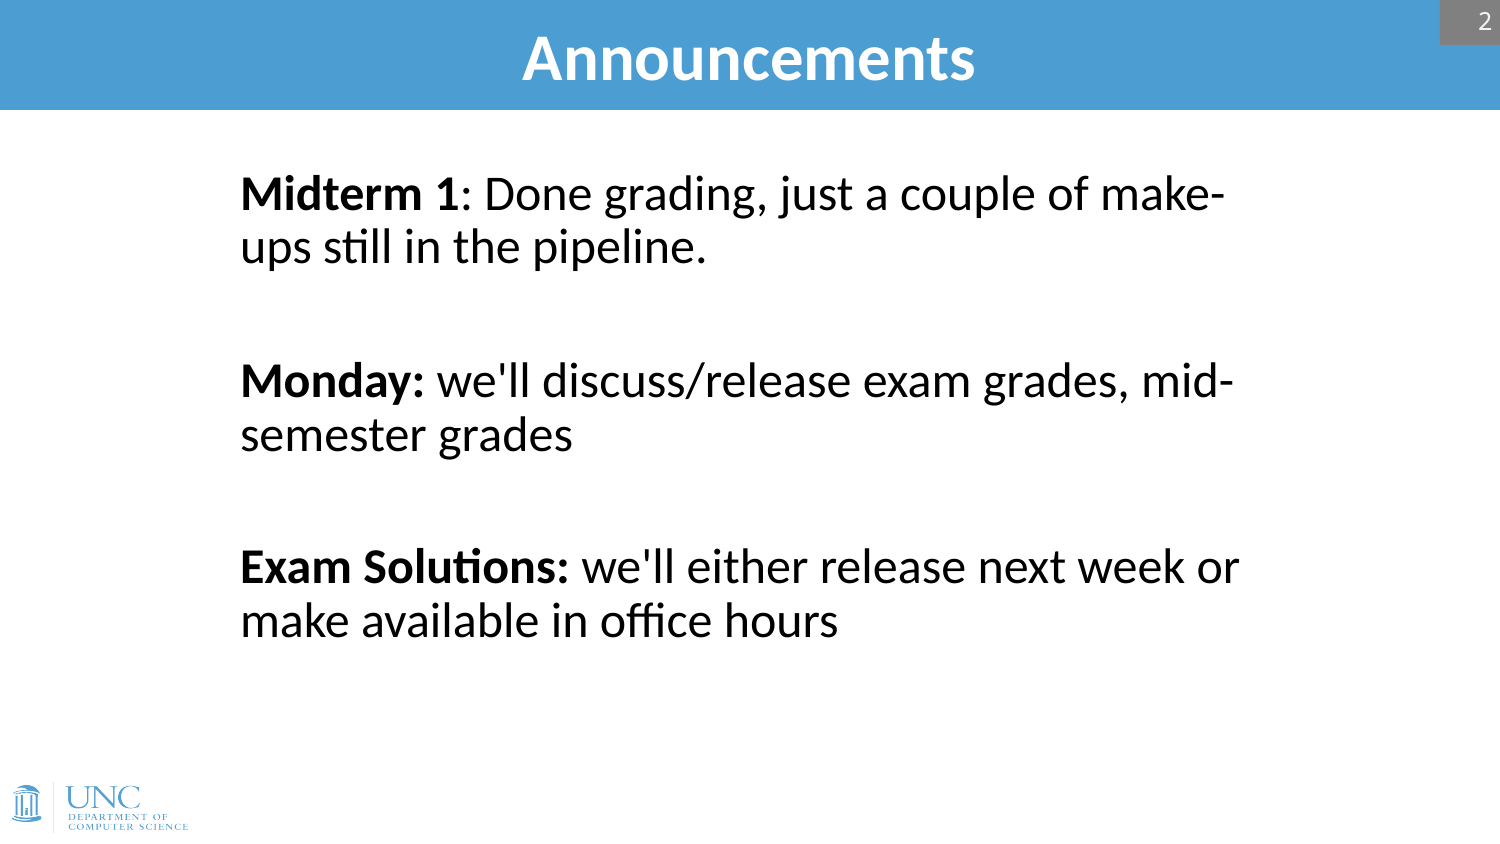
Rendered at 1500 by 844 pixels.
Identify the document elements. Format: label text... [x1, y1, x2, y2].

list Midterm 1: Done grading, just a couple of make-ups still in the pipeline. Monday: we'll discuss/release exam grades, mid-semester grades Exam Solutions: we'll either release next week or make available in office hours [225, 159, 1275, 760]
title Announcements [0, 0, 1500, 110]
text_box 2 [1439, 0, 1500, 45]
picture [12, 782, 188, 833]
